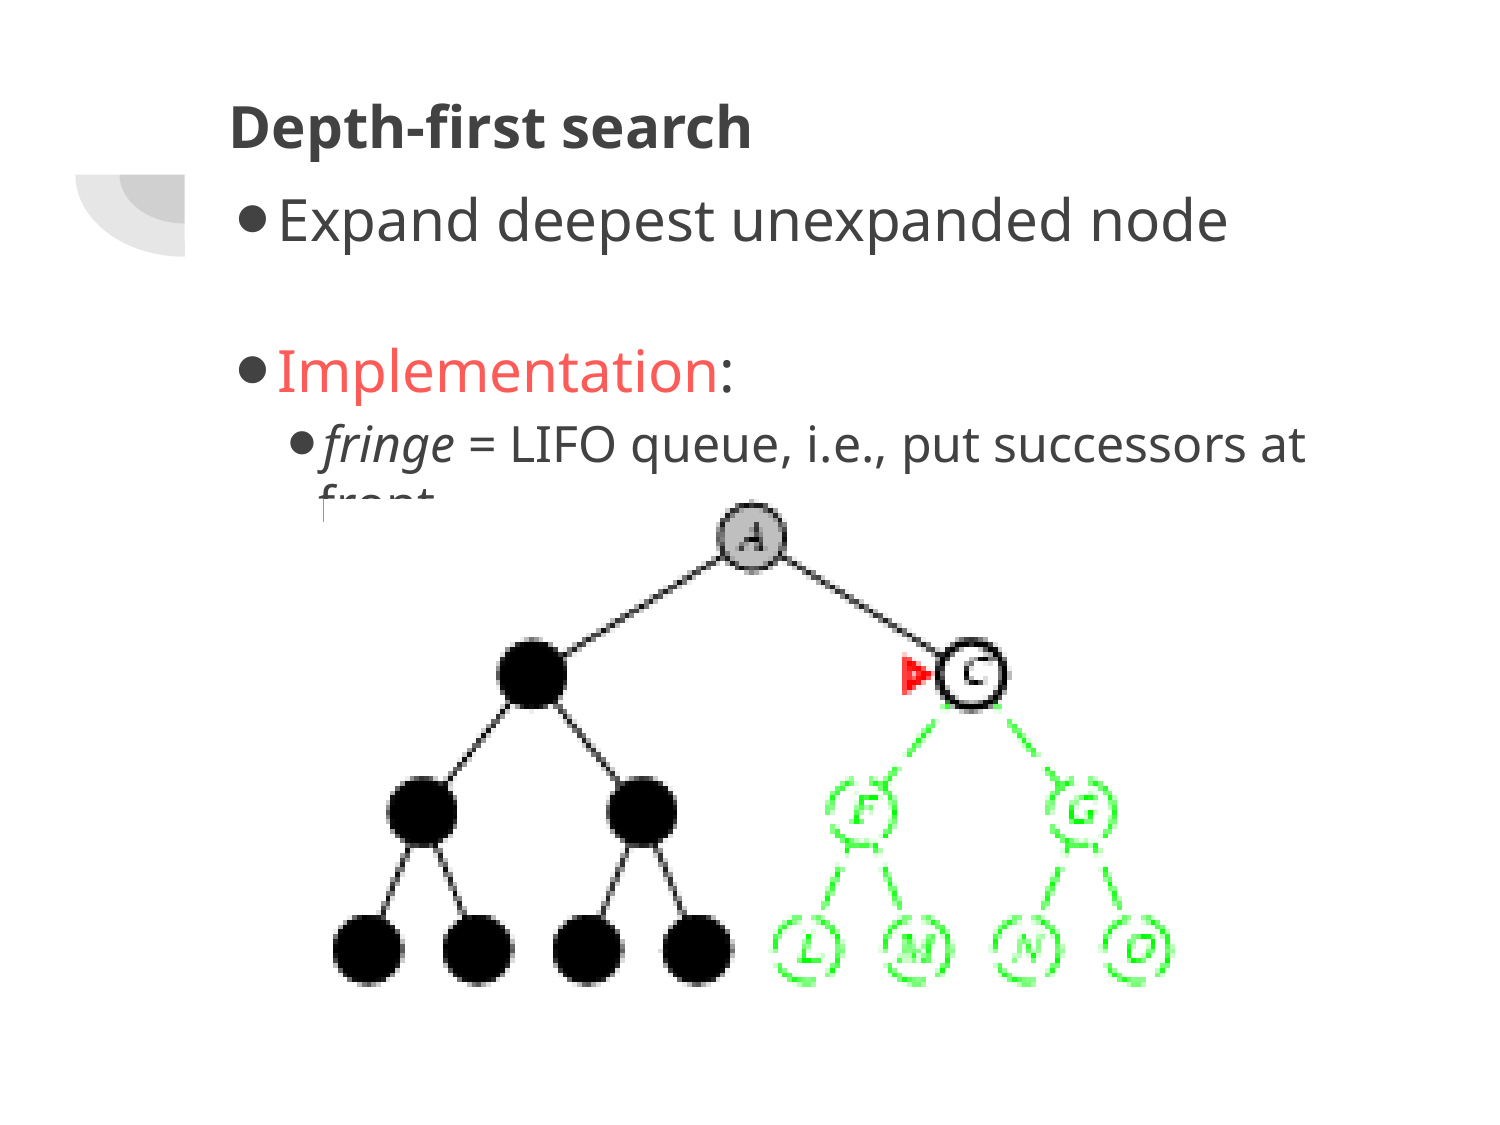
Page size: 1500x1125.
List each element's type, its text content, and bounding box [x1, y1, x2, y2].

picture [324, 499, 1176, 997]
title Depth-first search [213, 58, 1368, 175]
list Expand deepest unexpanded node Implementation: fringe = LIFO queue, i.e., put successors at front [213, 175, 1368, 732]
